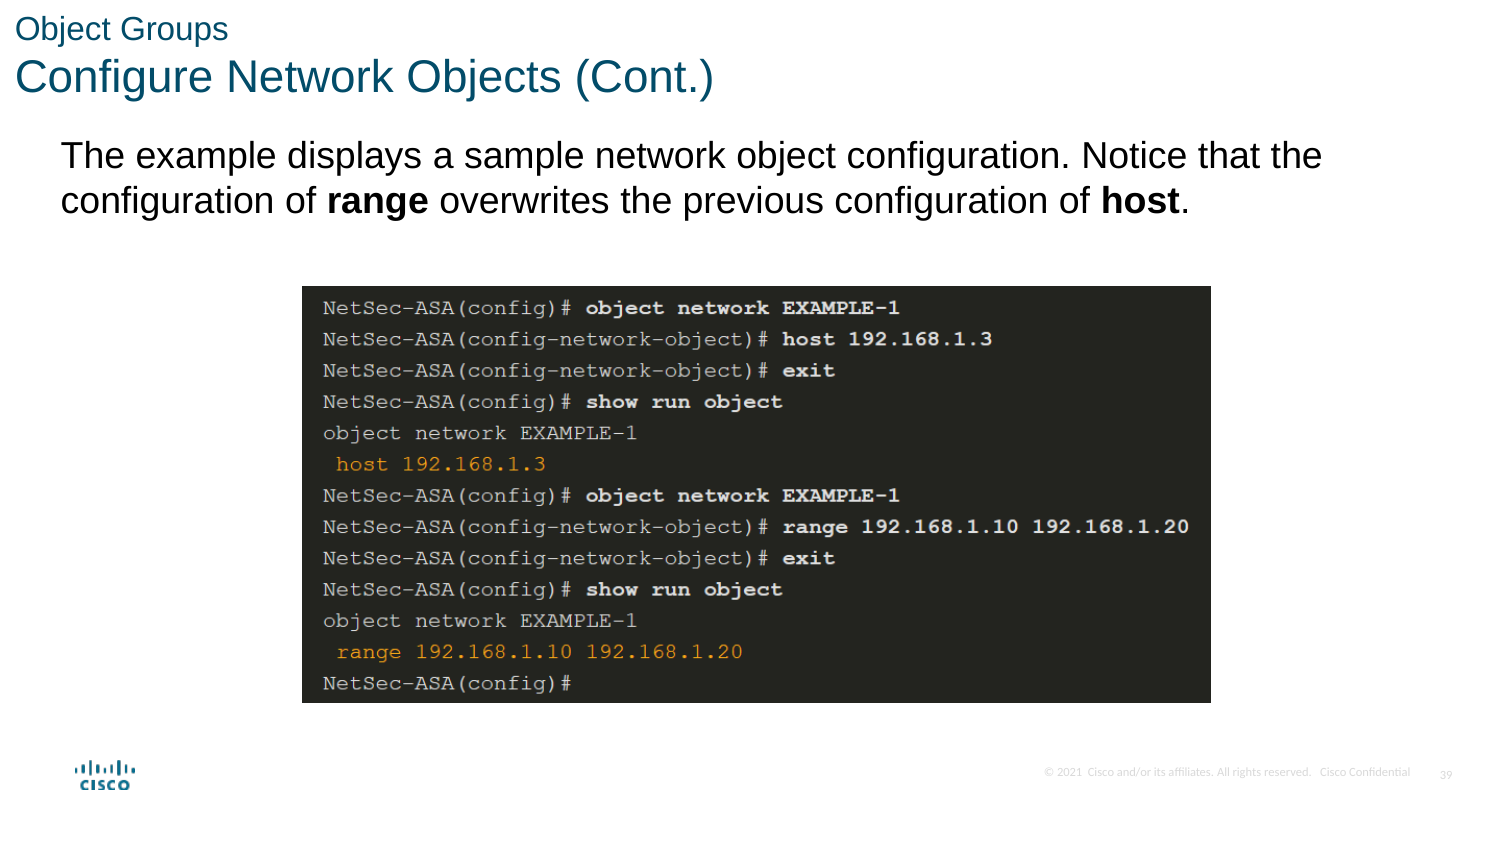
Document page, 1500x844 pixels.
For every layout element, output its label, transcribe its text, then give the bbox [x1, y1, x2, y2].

list Configure Network Objects (Cont.) [0, 39, 1500, 190]
picture [75, 759, 135, 790]
text_box The example displays a sample network object configuration. Notice that the configuration of range overwrites the previous configuration of host. [45, 123, 1468, 229]
list Object Groups [0, 0, 1500, 39]
slide_number 39 [1425, 759, 1500, 797]
picture [302, 286, 1211, 703]
